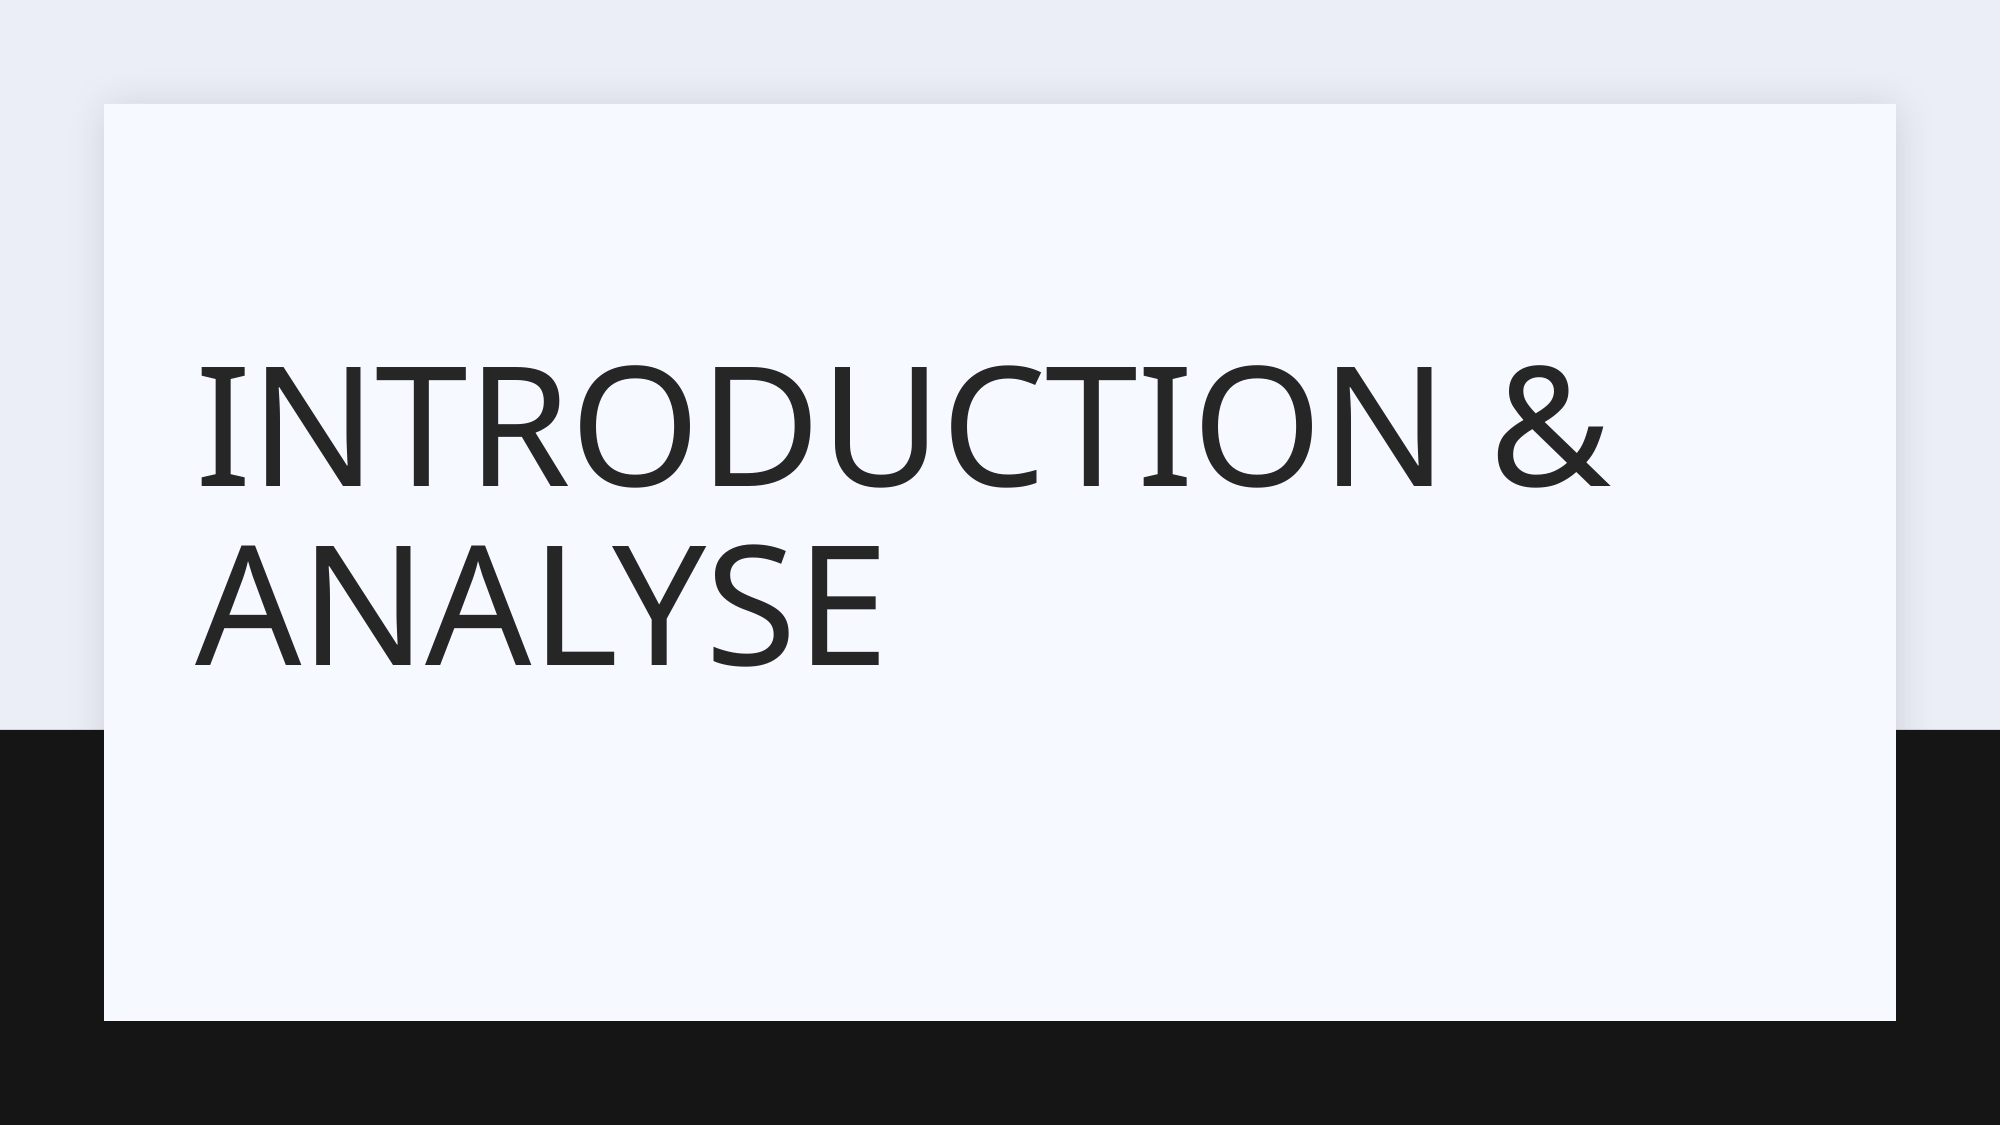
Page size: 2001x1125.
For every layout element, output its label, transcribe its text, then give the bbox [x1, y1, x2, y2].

title Introduction & analyse [180, 124, 1830, 710]
